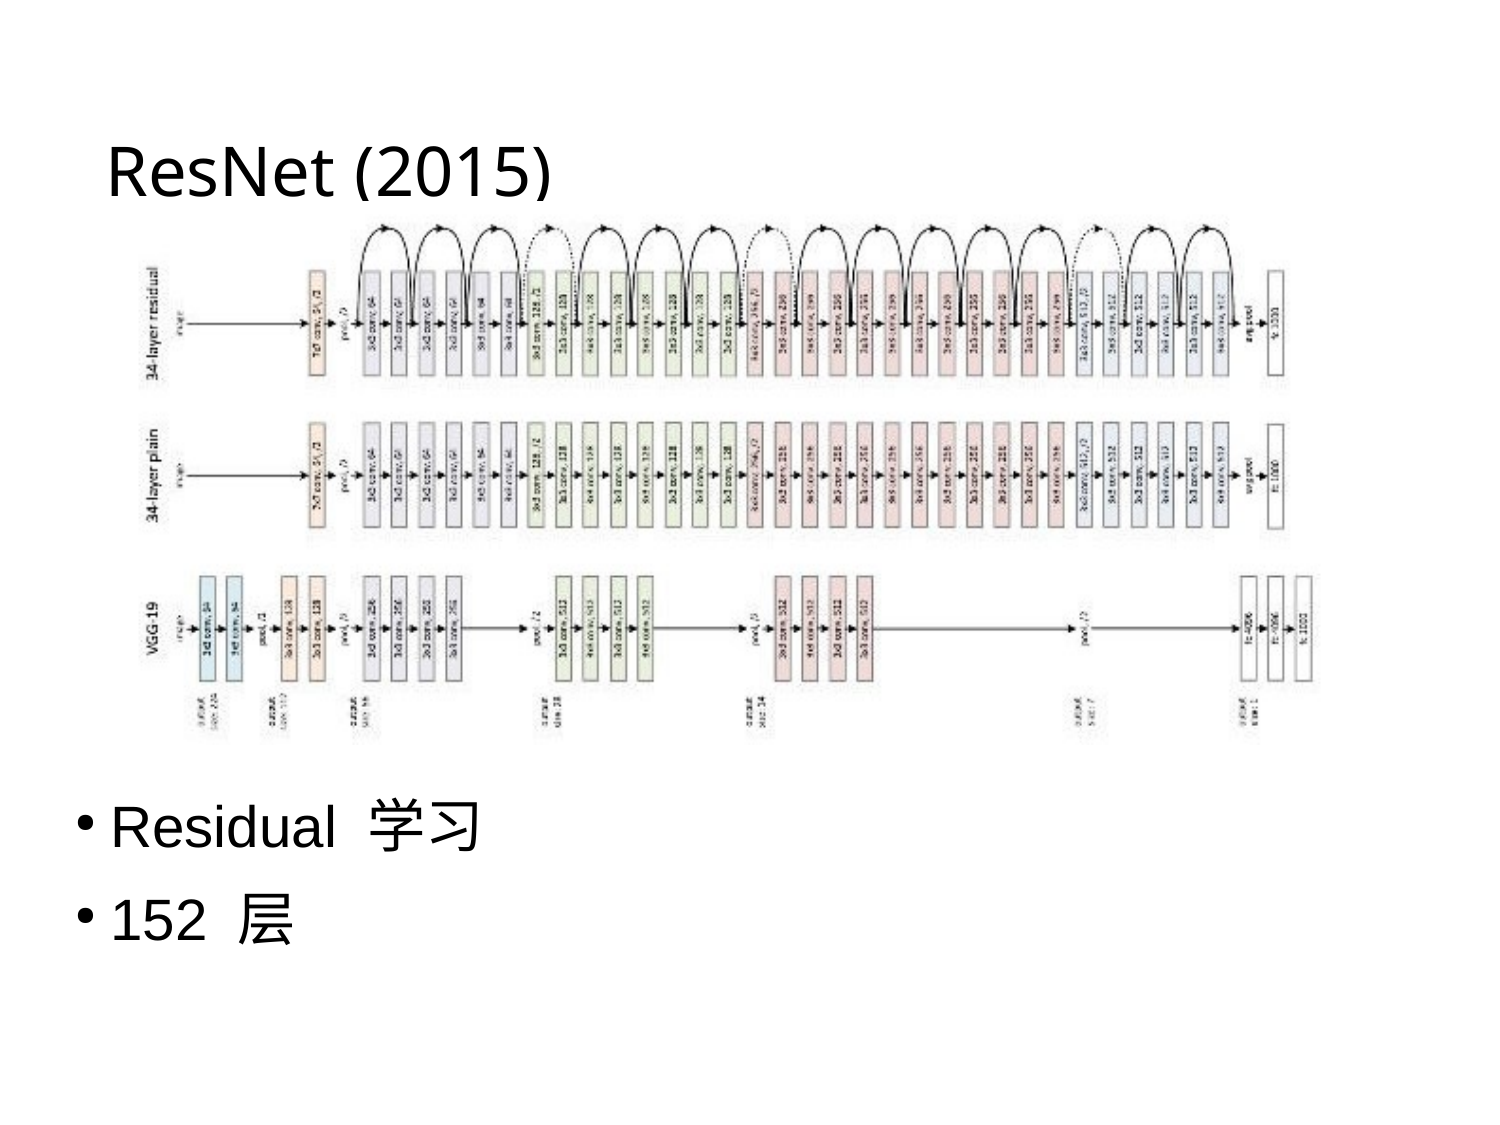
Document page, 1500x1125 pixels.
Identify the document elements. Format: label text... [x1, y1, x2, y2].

text_box [124, 201, 1332, 745]
title ResNet (2015) [103, 74, 1397, 263]
text_box Residual 学习 152 层 [72, 788, 564, 952]
